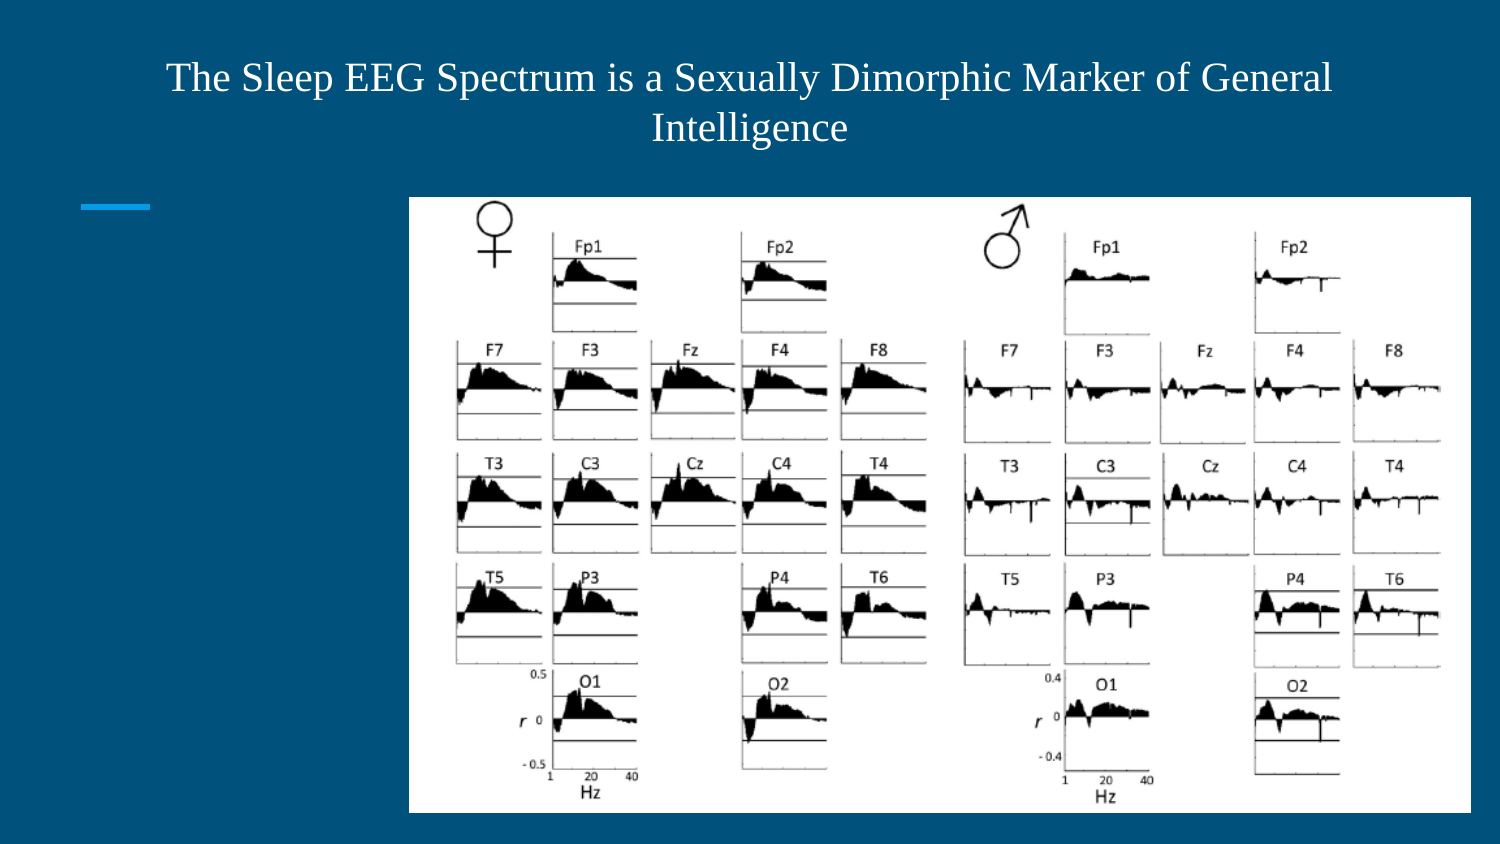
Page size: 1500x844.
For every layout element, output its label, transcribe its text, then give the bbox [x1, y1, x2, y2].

picture [410, 198, 1470, 812]
title The Sleep EEG Spectrum is a Sexually Dimorphic Marker of General Intelligence [63, 52, 1437, 165]
